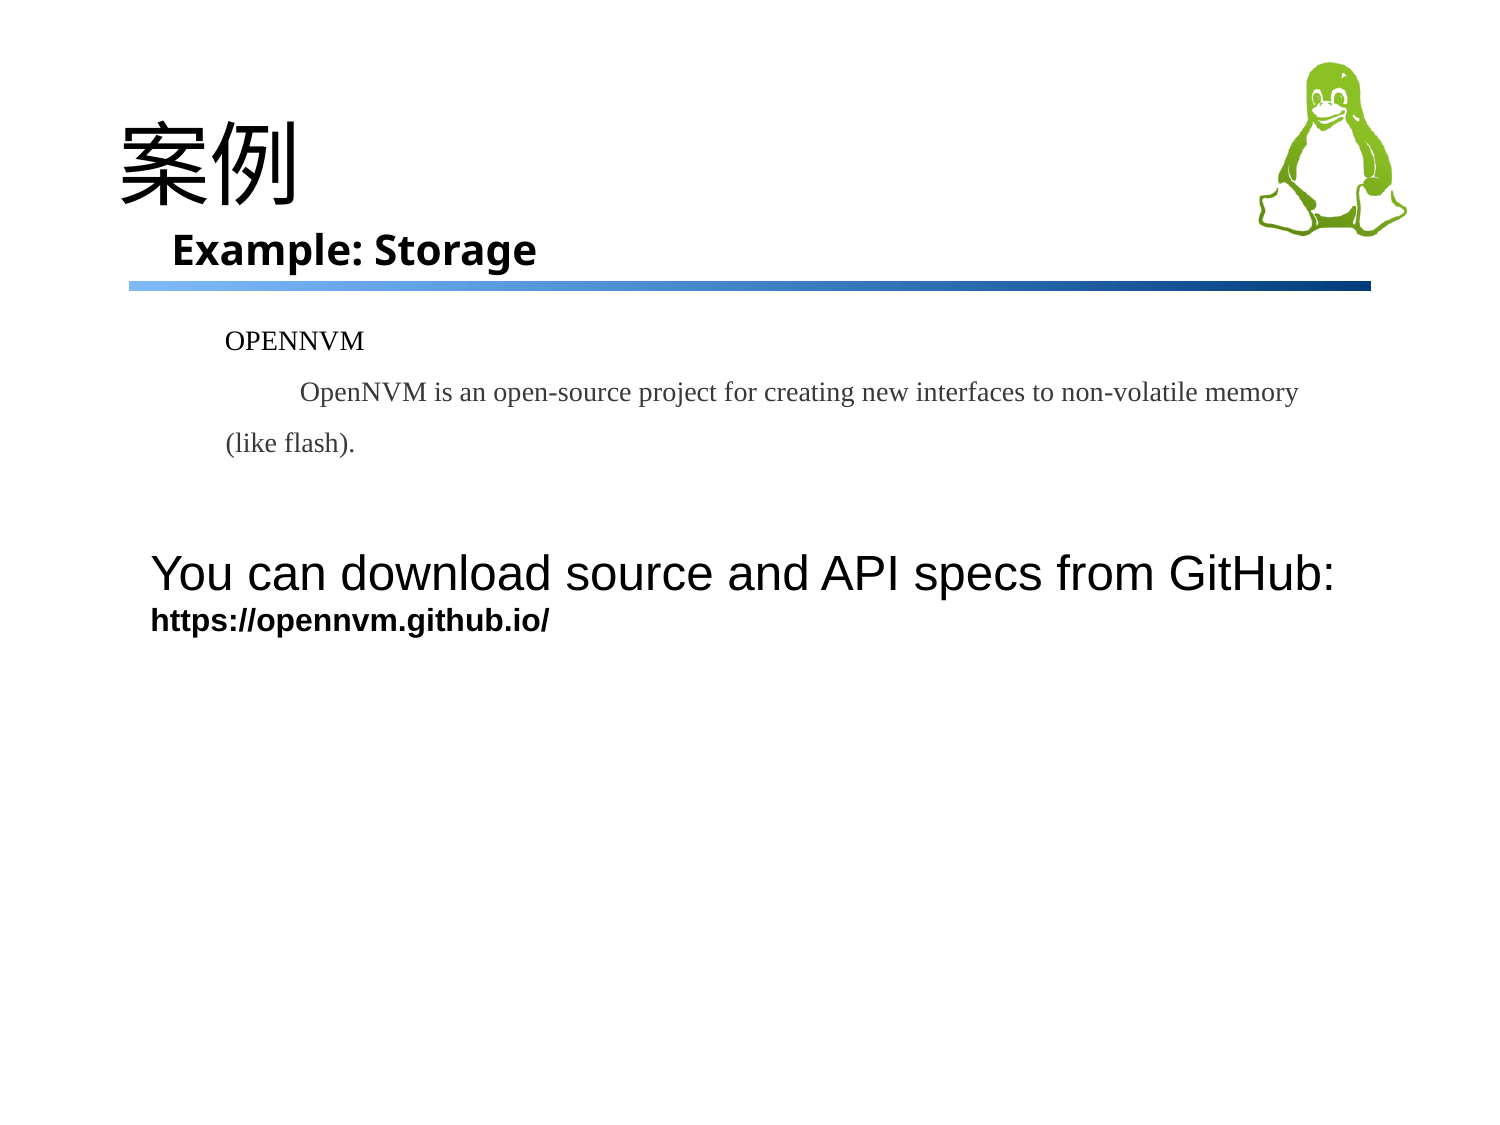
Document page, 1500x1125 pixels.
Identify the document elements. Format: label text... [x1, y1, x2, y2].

picture [1242, 61, 1424, 238]
text_box Example: Storage [156, 216, 1370, 282]
text_box You can download source and API specs from GitHub: https://opennvm.github.io/ [135, 533, 1353, 646]
text_box OPENNVM OpenNVM is an open-source project for creating new interfaces to non-volatile memory (like flash). [135, 298, 1368, 466]
text_box [129, 281, 1371, 291]
title 案例 [103, 59, 1397, 278]
